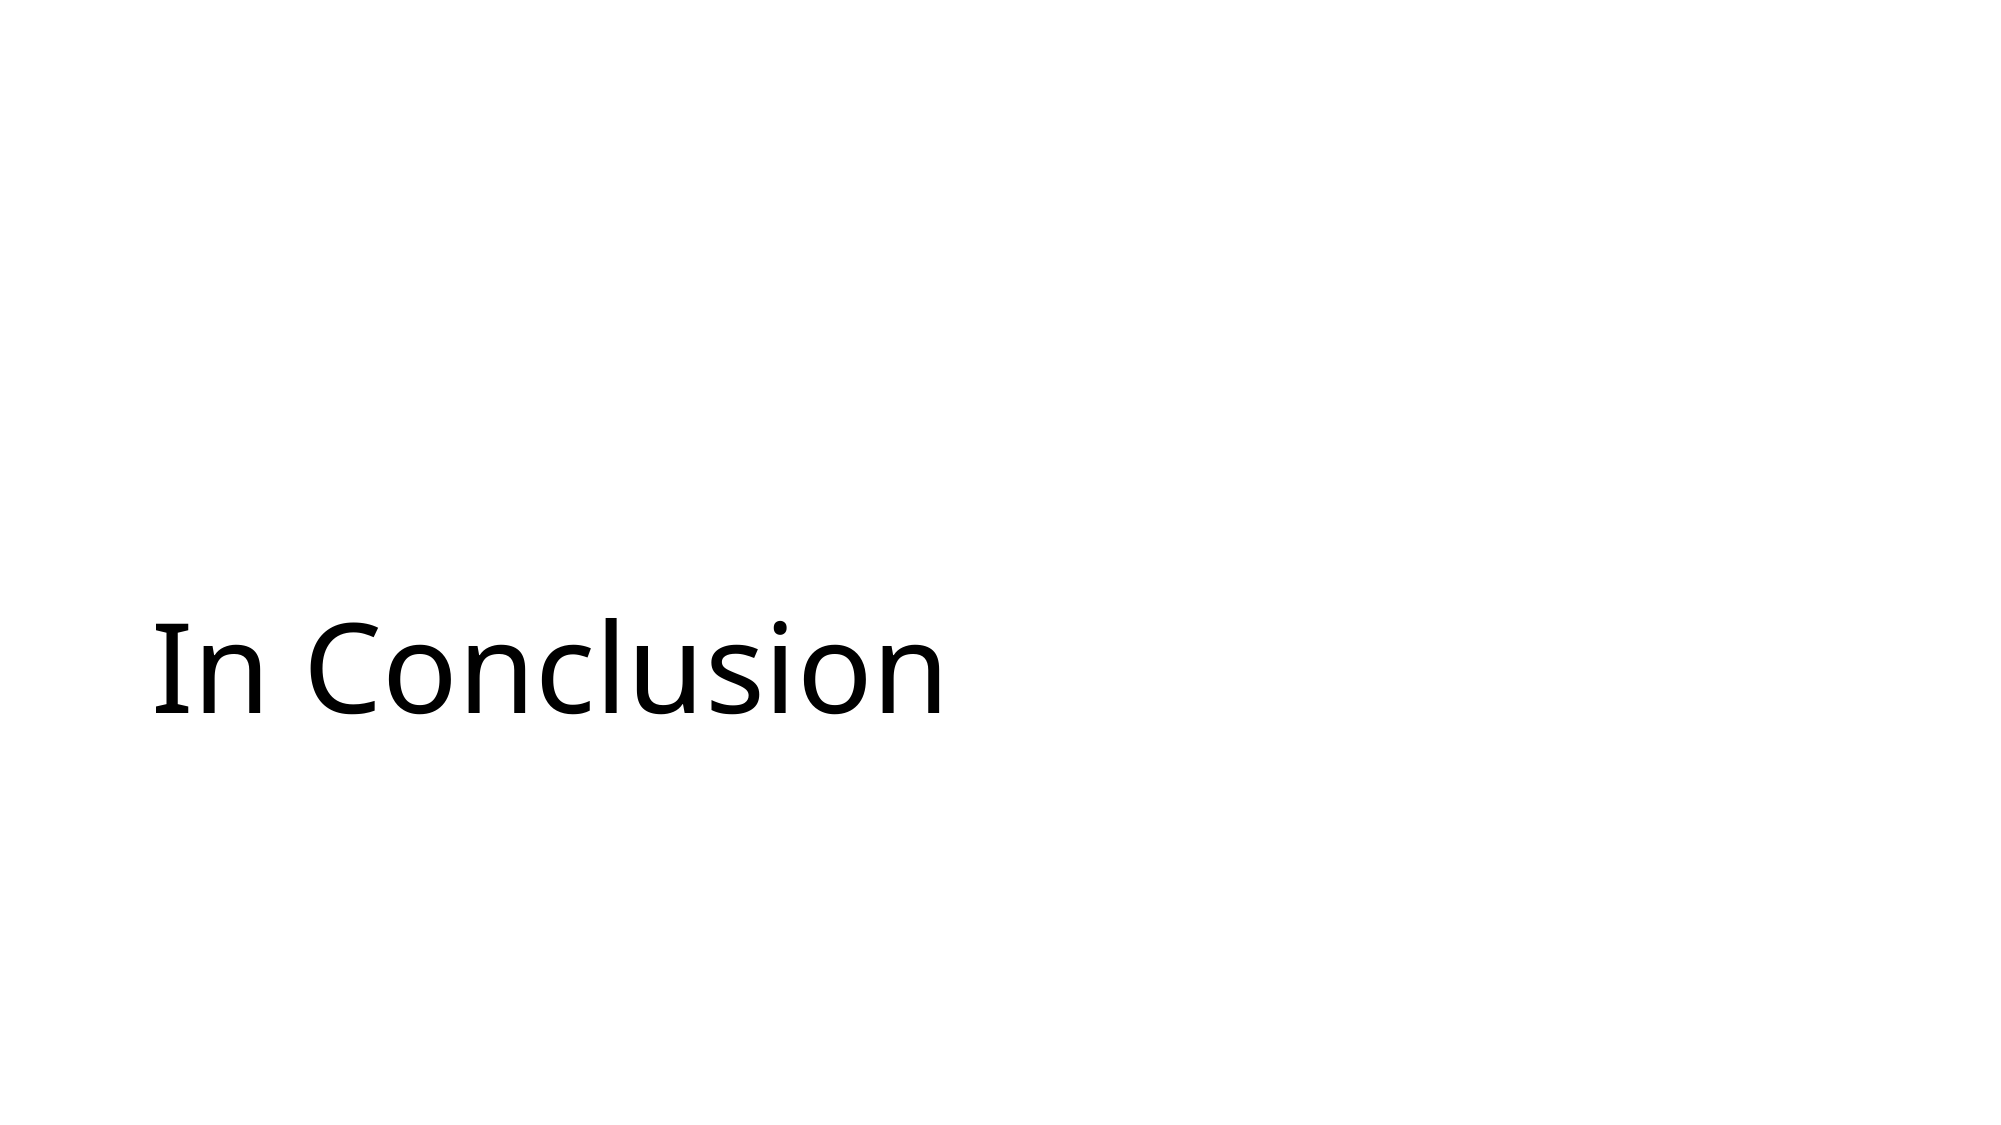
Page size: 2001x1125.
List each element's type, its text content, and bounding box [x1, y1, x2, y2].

title In Conclusion [136, 280, 1862, 749]
